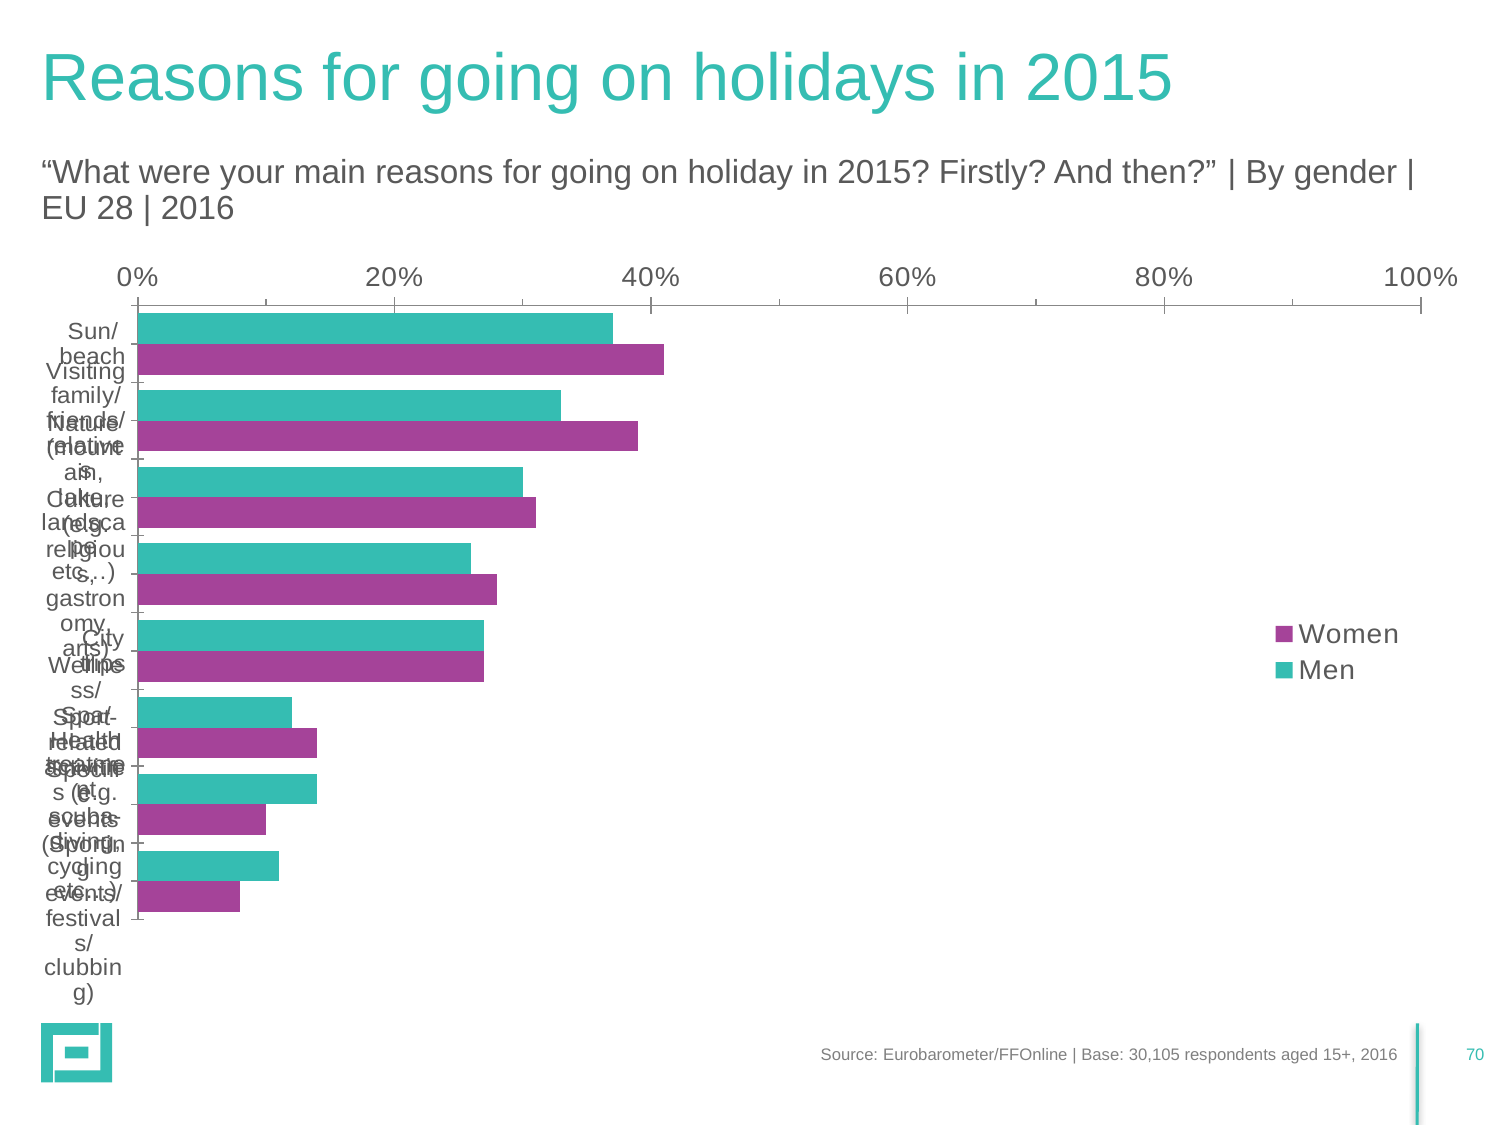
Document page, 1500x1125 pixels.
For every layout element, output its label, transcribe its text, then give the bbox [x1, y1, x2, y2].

title Reasons for going on holidays in 2015 [41, 42, 1459, 116]
list “What were your main reasons for going on holiday in 2015? Firstly? And then?” | By gender | EU 28 | 2016 [41, 154, 1459, 228]
list Source: Eurobarometer/FFOnline | Base: 30,105 respondents aged 15+, 2016 [112, 1039, 1414, 1072]
chart [40, 260, 1460, 1006]
